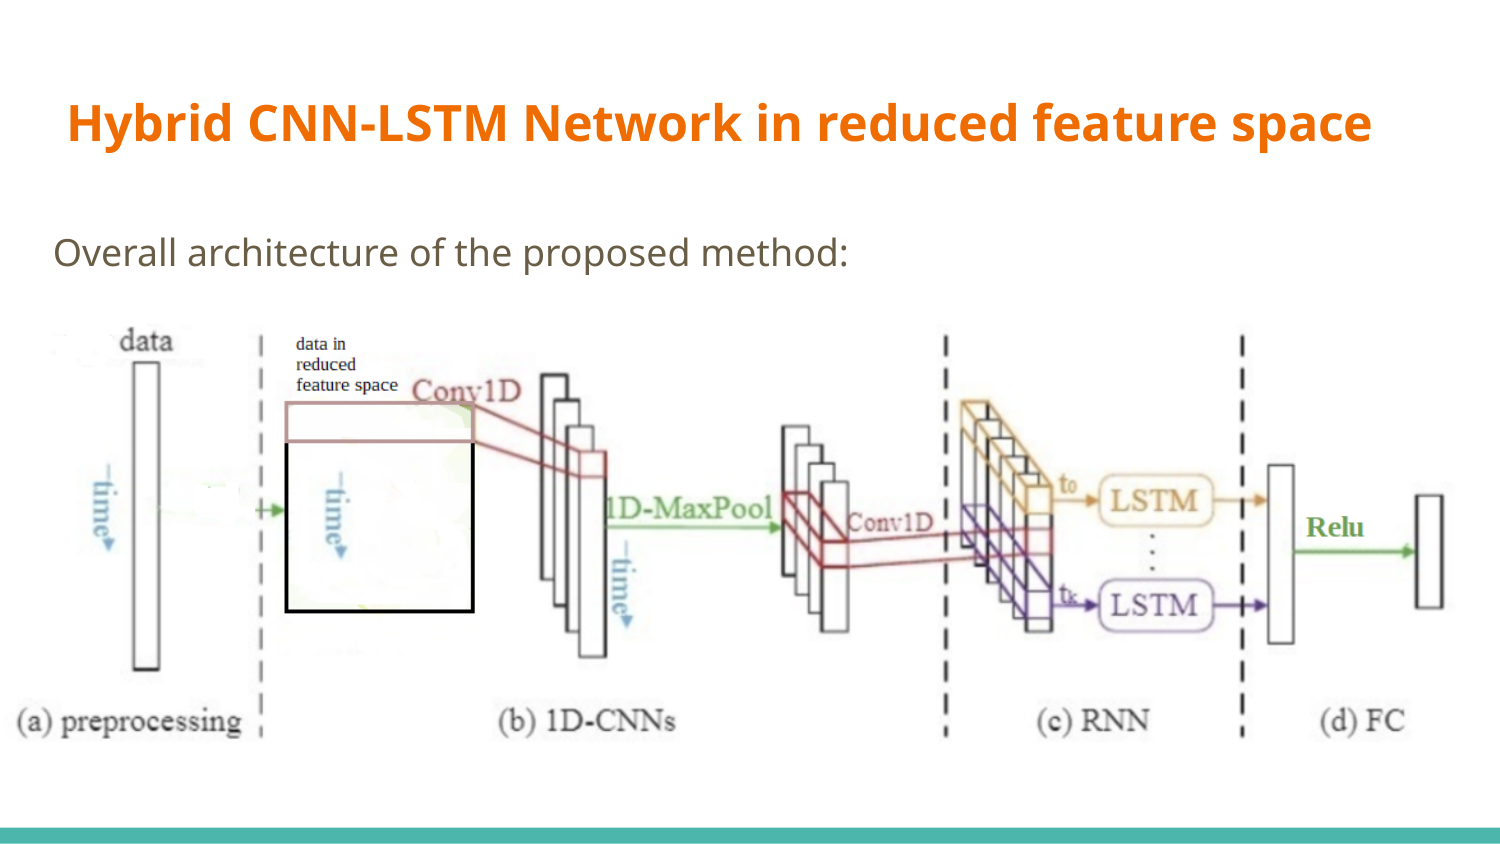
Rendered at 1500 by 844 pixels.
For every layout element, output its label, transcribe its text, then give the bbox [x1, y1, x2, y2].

title Hybrid CNN-LSTM Network in reduced feature space [51, 72, 1449, 197]
picture [0, 309, 1500, 767]
list Overall architecture of the proposed method: [37, 204, 1436, 307]
